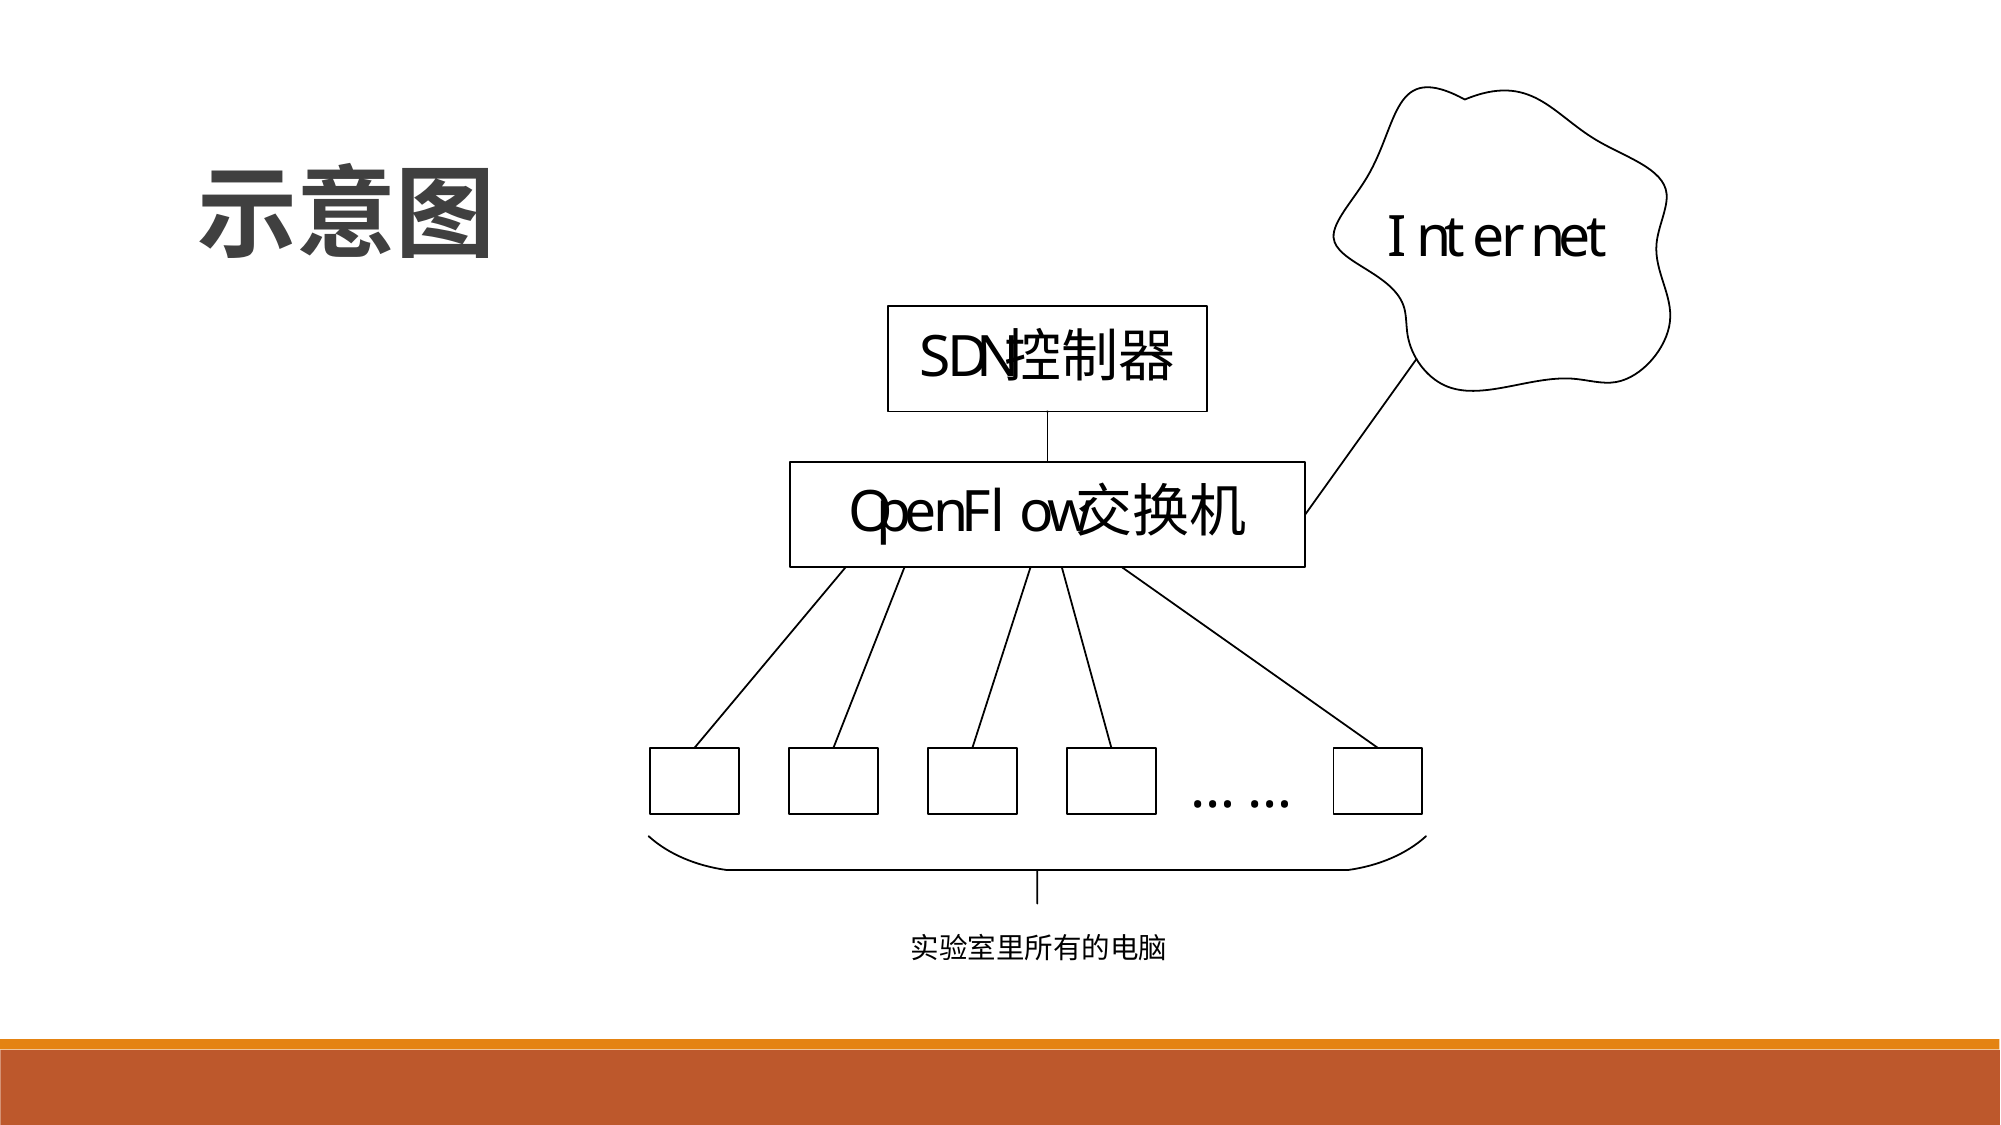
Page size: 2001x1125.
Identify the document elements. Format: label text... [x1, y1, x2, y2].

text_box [645, 84, 1672, 992]
title 示意图 [182, 39, 1833, 278]
